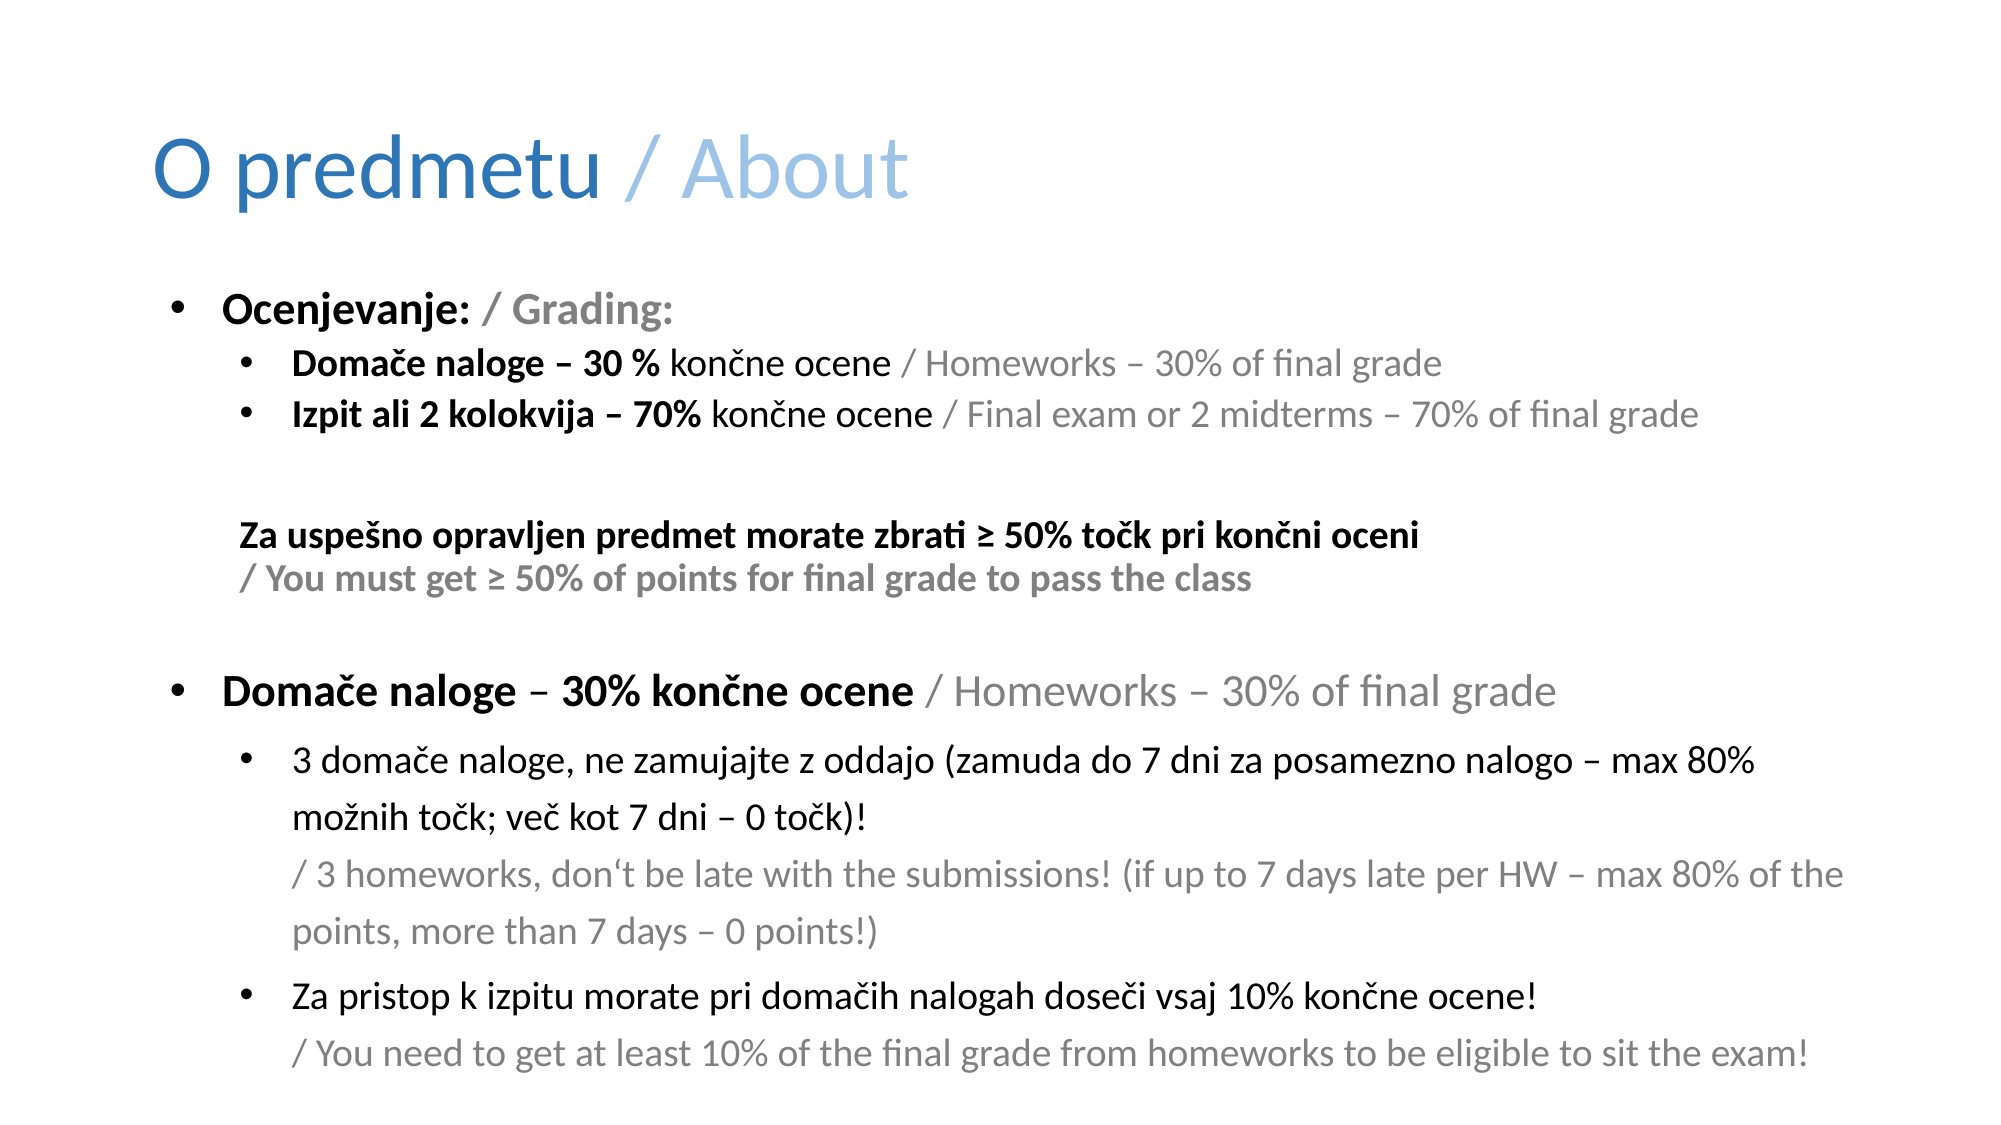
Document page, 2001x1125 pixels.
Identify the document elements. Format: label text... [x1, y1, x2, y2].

list Ocenjevanje: / Grading: Domače naloge – 30 % končne ocene / Homeworks – 30% of final grade Izpit ali 2 kolokvija – 70% končne ocene / Final exam or 2 midterms – 70% of final grade Za uspešno opravljen predmet morate zbrati ≥ 50% točk pri končni oceni / You must get ≥ 50% of points for final grade to pass the class Domače naloge – 30% končne ocene / Homeworks – 30% of final grade 3 domače naloge, ne zamujajte z oddajo (zamuda do 7 dni za posamezno nalogo – max 80% možnih točk; več kot 7 dni – 0 točk)! / 3 homeworks, don‘t be late with the submissions! (if up to 7 days late per HW – max 80% of the points, more than 7 days – 0 points!) Za pristop k izpitu morate pri domačih nalogah doseči vsaj 10% končne ocene! / You need to get at least 10% of the final grade from homeworks to be eligible to sit the exam! [137, 277, 1863, 1099]
title O predmetu / About [137, 59, 1863, 277]
